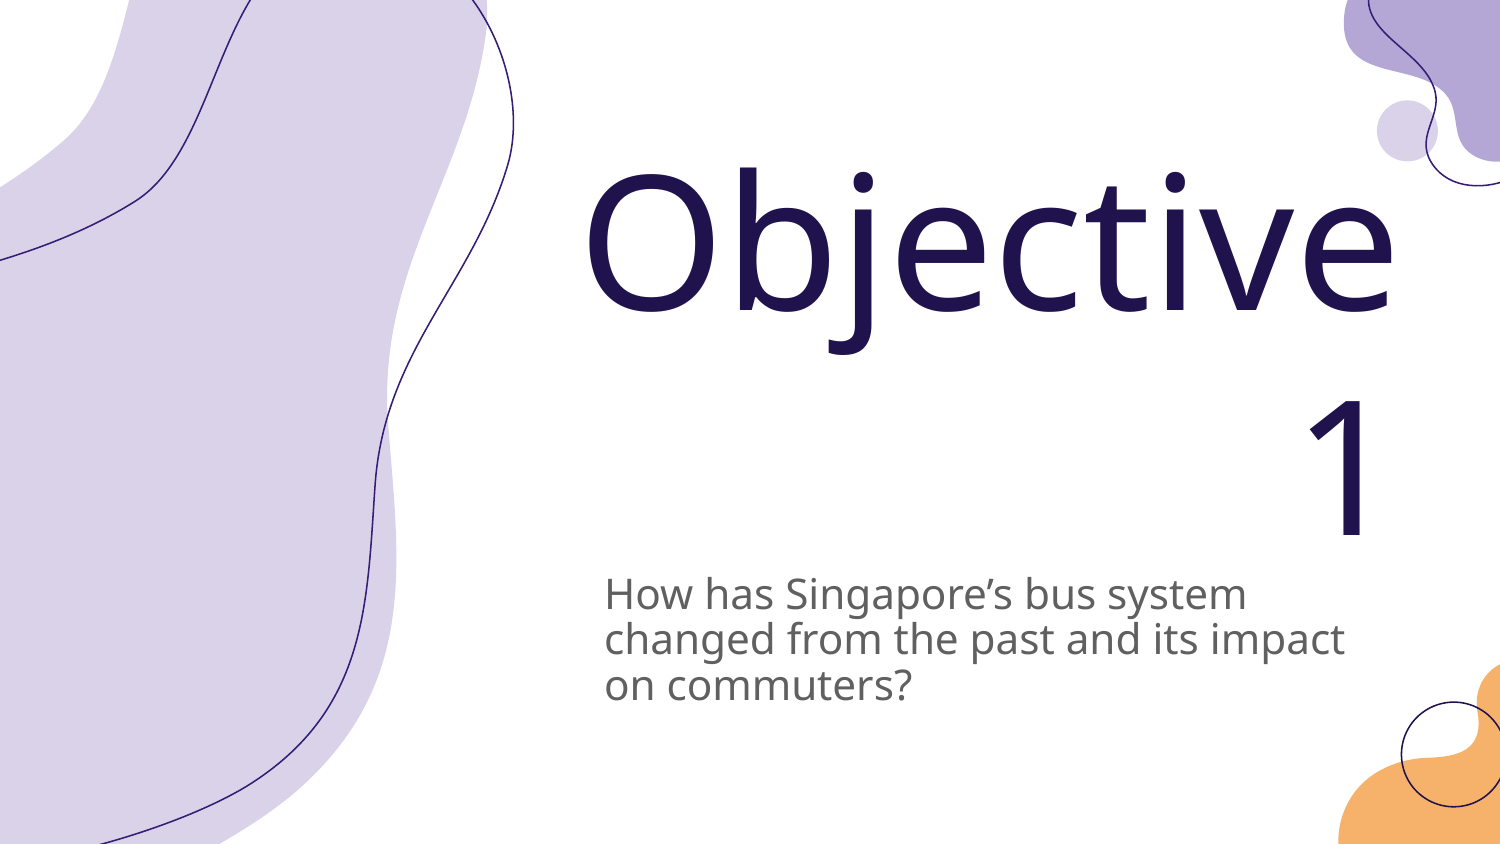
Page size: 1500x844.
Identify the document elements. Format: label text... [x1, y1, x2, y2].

title Objective 1 How has Singapore’s bus system changed from the past and its impact on commuters? [514, 212, 1417, 620]
